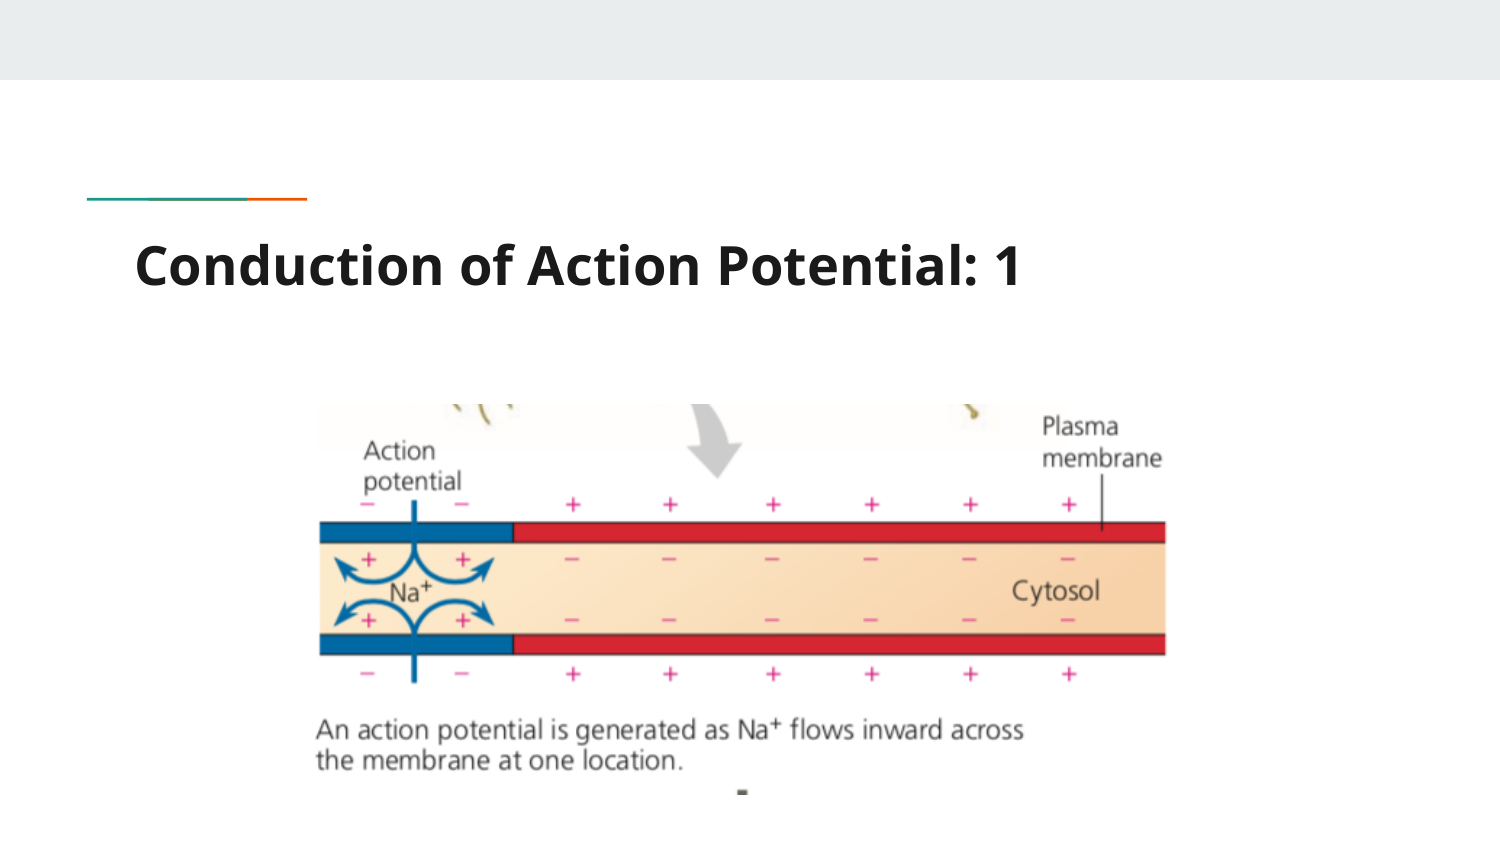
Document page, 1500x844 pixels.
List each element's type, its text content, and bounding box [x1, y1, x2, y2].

title Conduction of Action Potential: 1 [119, 216, 1381, 305]
picture [314, 404, 1187, 795]
